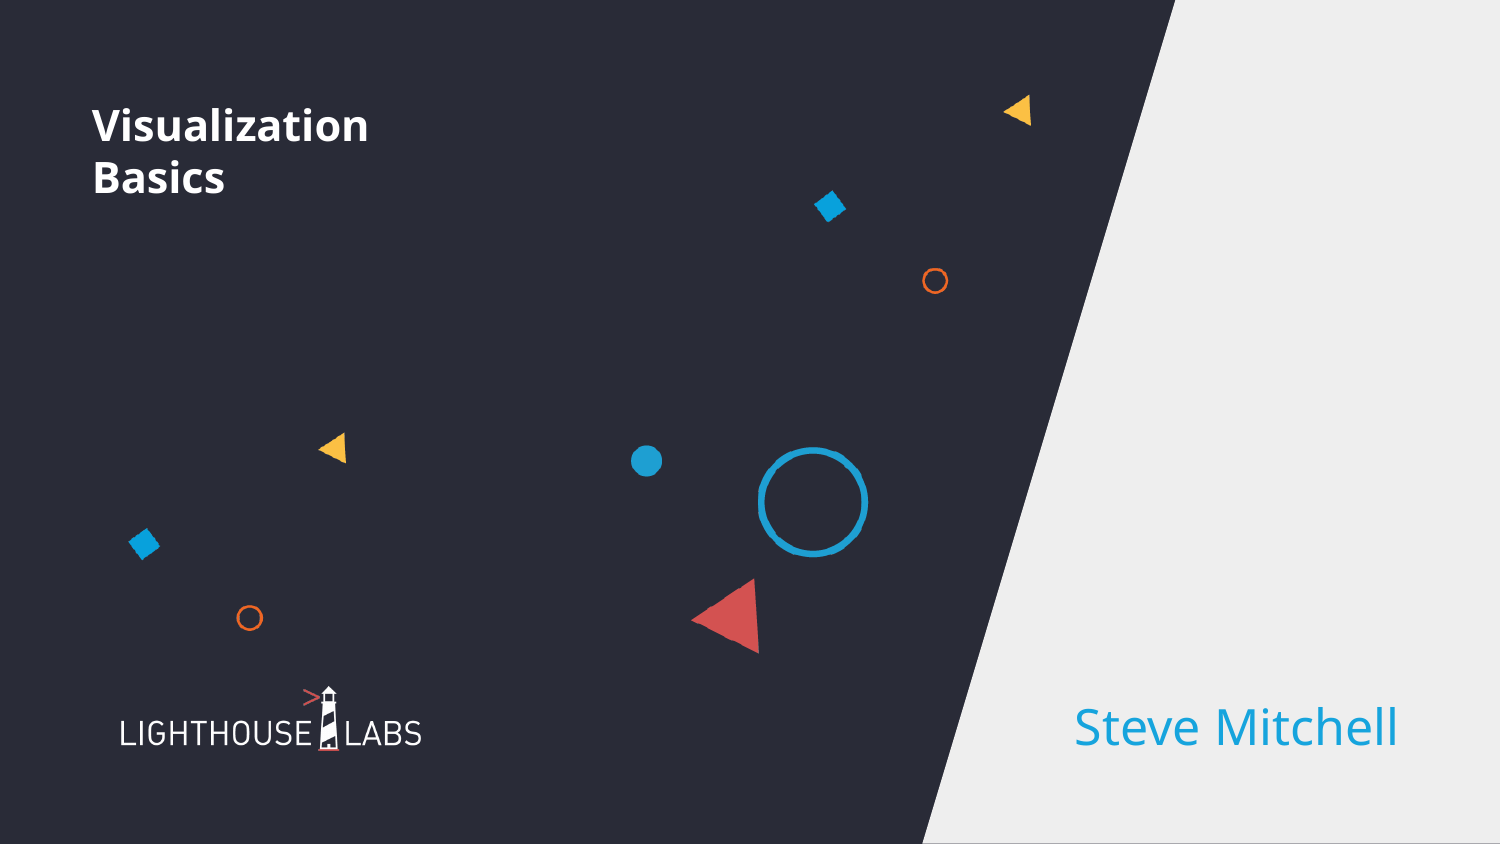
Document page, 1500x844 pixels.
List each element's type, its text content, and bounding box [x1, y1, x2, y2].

text_box Steve Mitchell [1059, 680, 1500, 757]
picture [586, 383, 914, 710]
title Visualization Basics [76, 83, 733, 219]
text_box [922, 0, 1500, 844]
picture [787, 52, 1061, 326]
picture [120, 686, 422, 752]
picture [101, 390, 375, 664]
